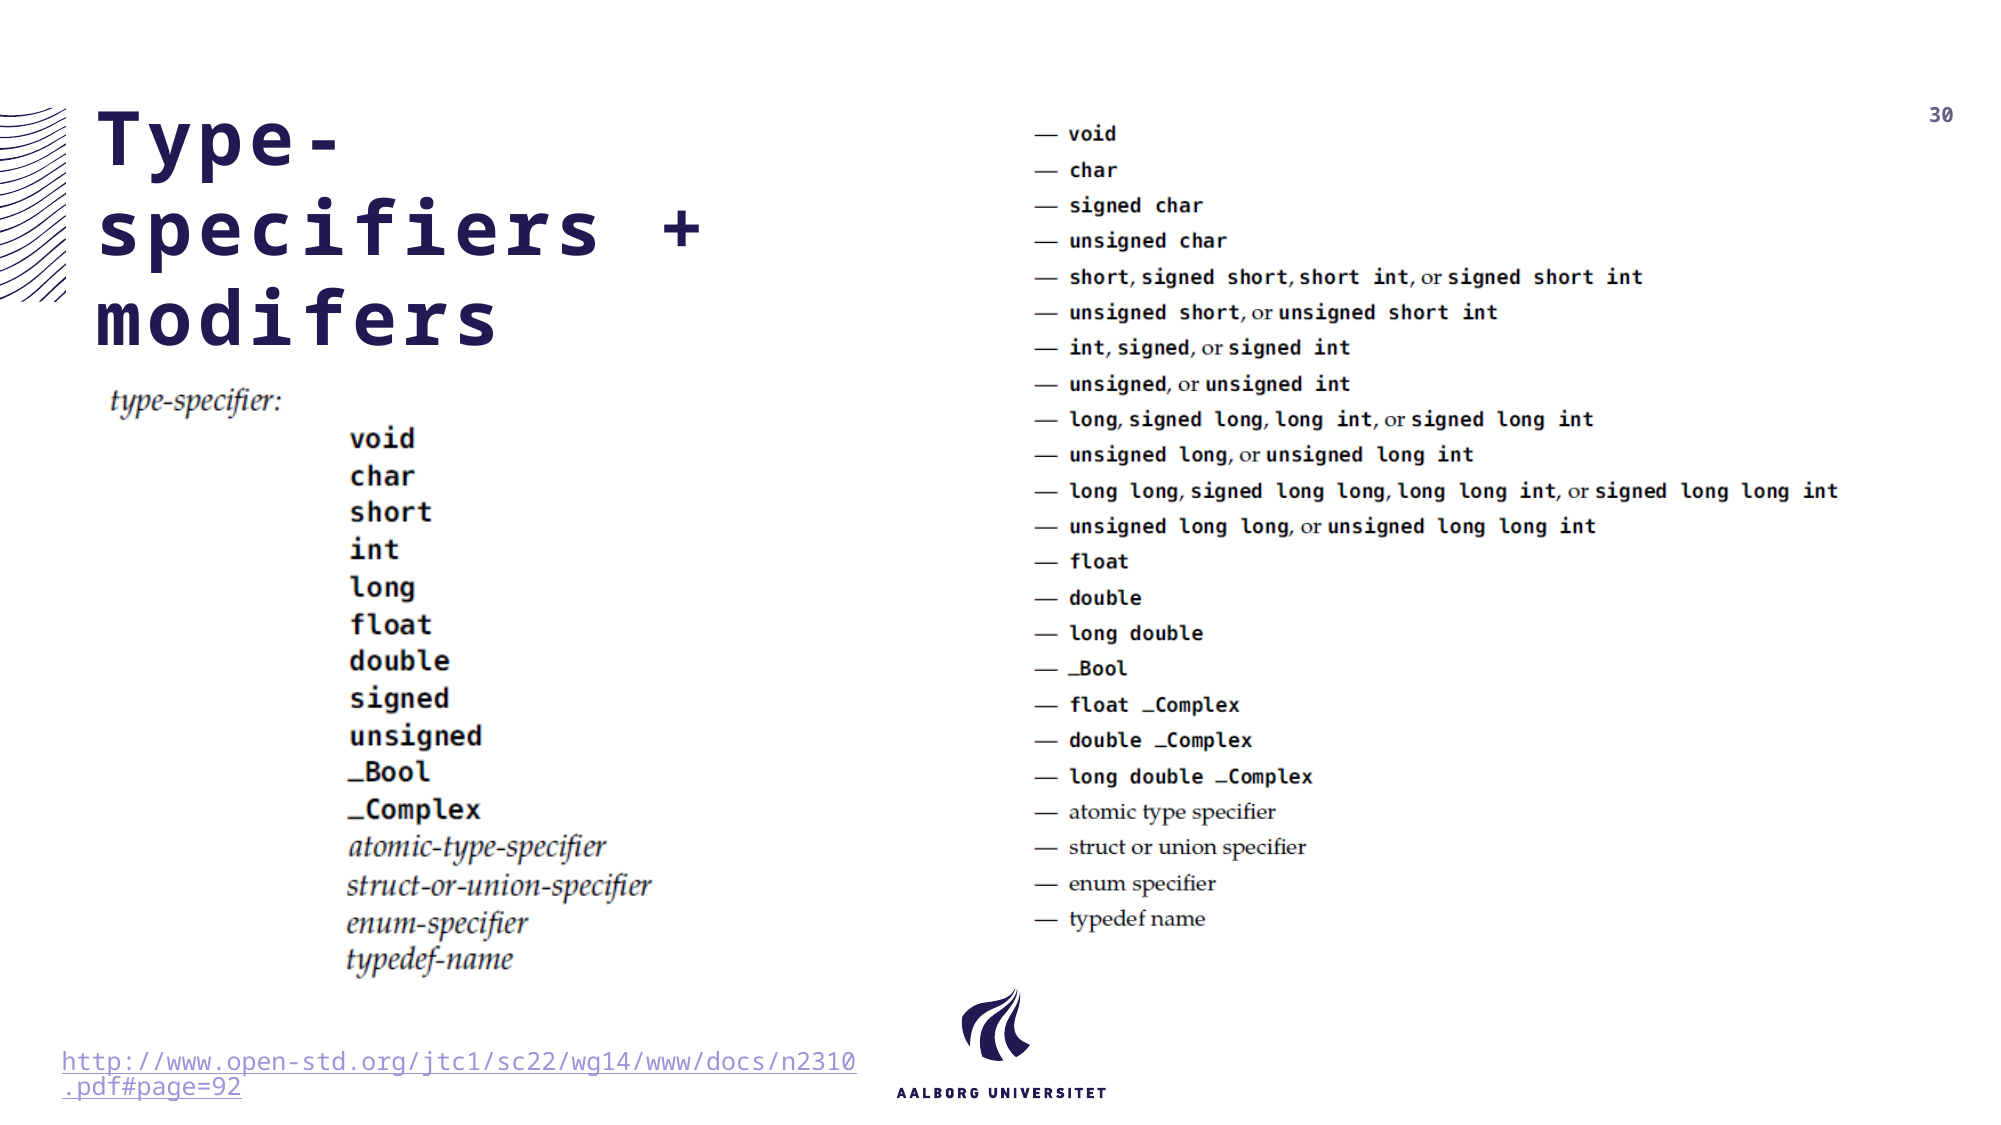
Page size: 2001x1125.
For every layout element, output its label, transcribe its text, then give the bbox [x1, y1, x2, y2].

picture [96, 381, 702, 982]
slide_number 30 [1860, 97, 1954, 135]
picture [1020, 118, 1861, 943]
text_box http://www.open-std.org/jtc1/sc22/wg14/www/docs/n2310.pdf#page=92 [46, 1038, 883, 1087]
title Type-specifiers + modifers [96, 58, 833, 325]
